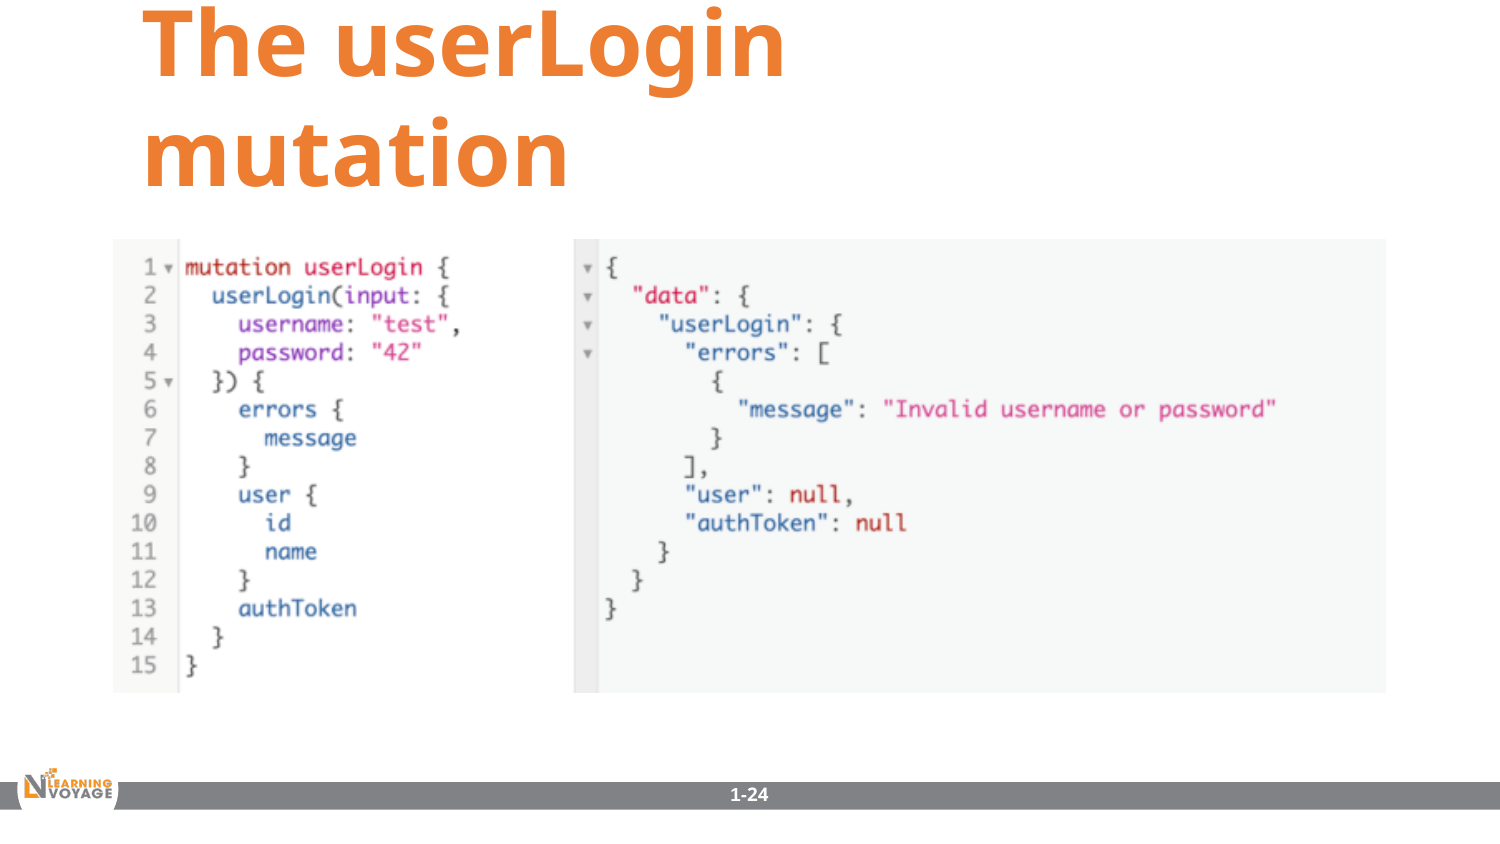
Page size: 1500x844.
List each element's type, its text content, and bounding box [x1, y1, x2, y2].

picture [0, 706, 144, 844]
picture [113, 239, 1386, 693]
slide_number 1-24 [692, 770, 784, 821]
text_box The userLogin mutation [126, 37, 1231, 153]
